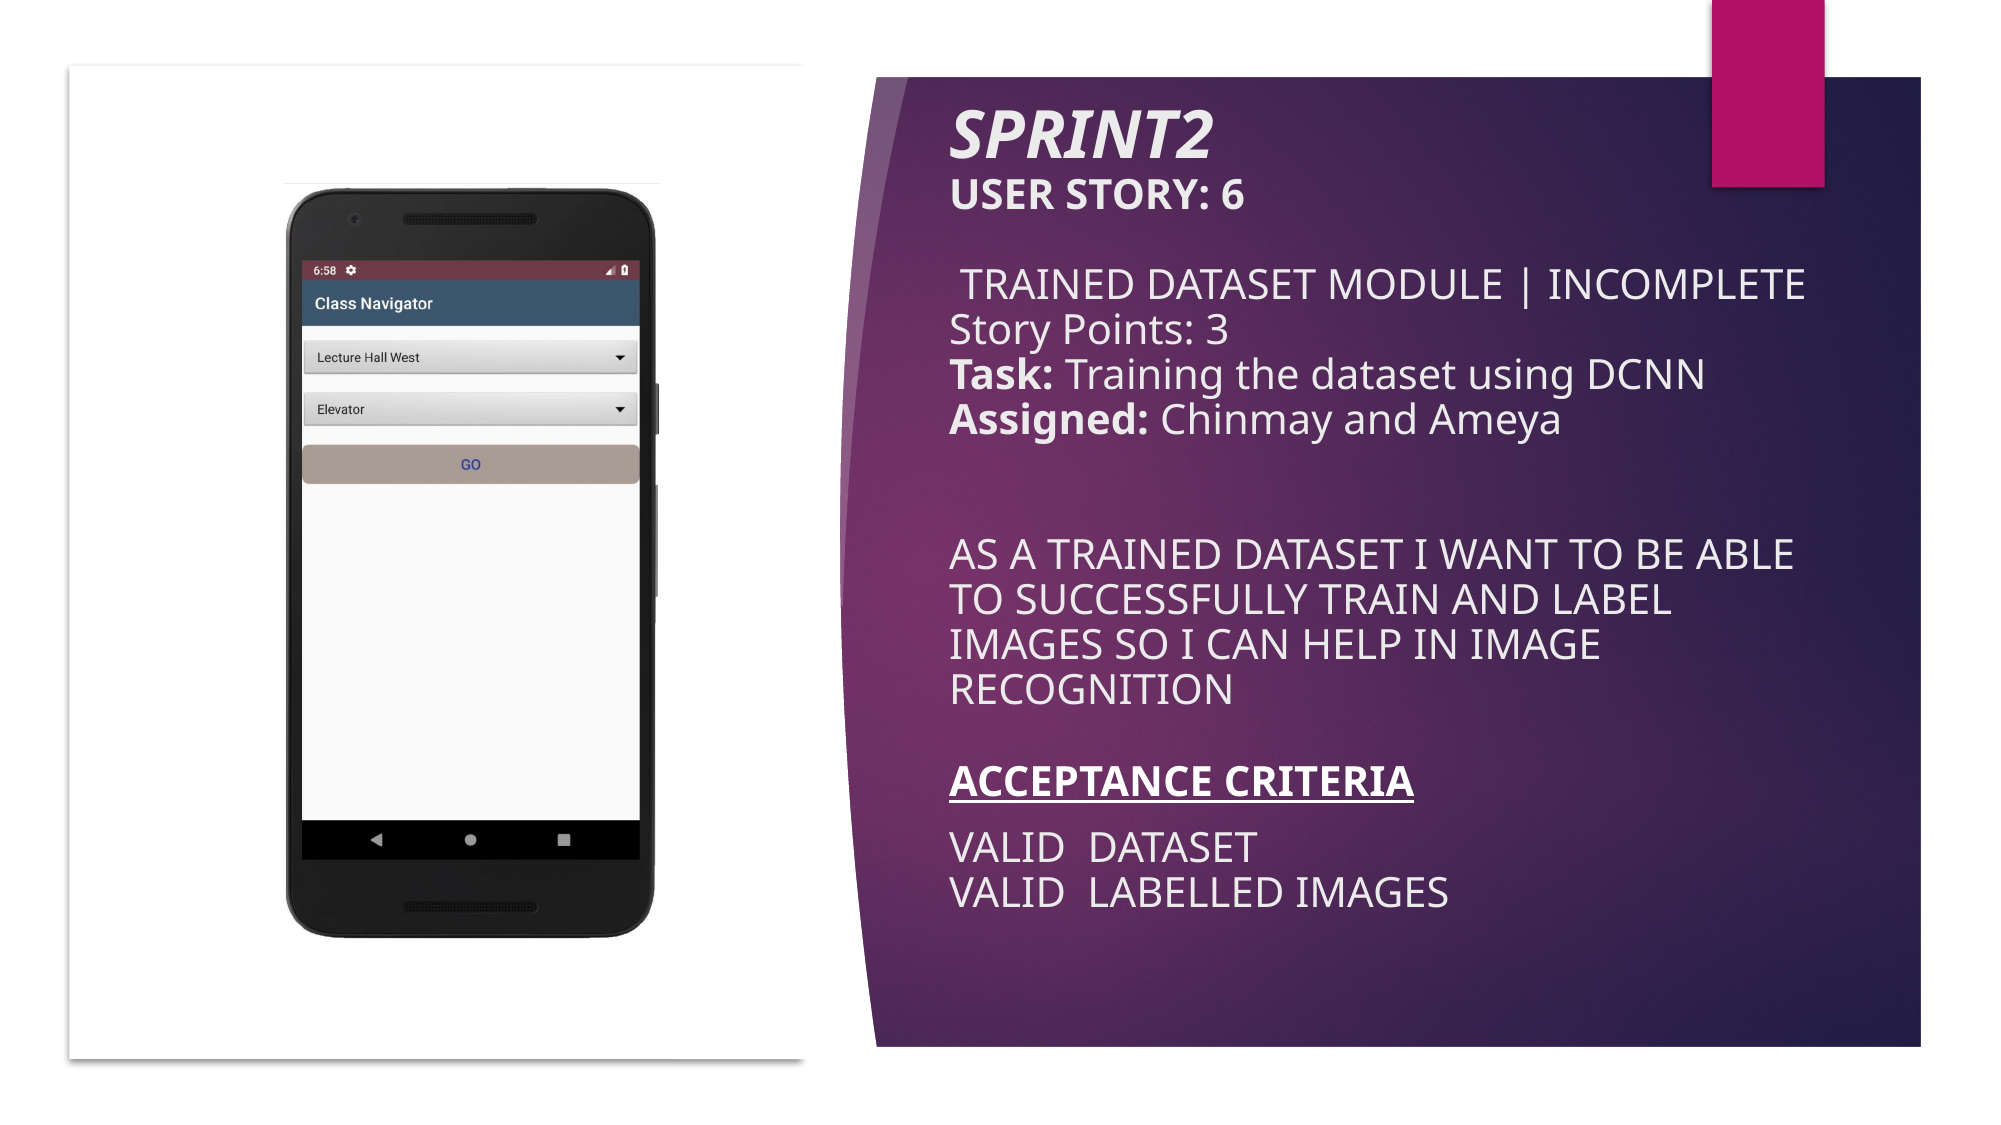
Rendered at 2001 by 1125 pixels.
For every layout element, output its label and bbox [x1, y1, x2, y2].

picture [283, 182, 660, 943]
text_box [69, 64, 889, 1060]
text_box [0, 0, 2000, 1125]
